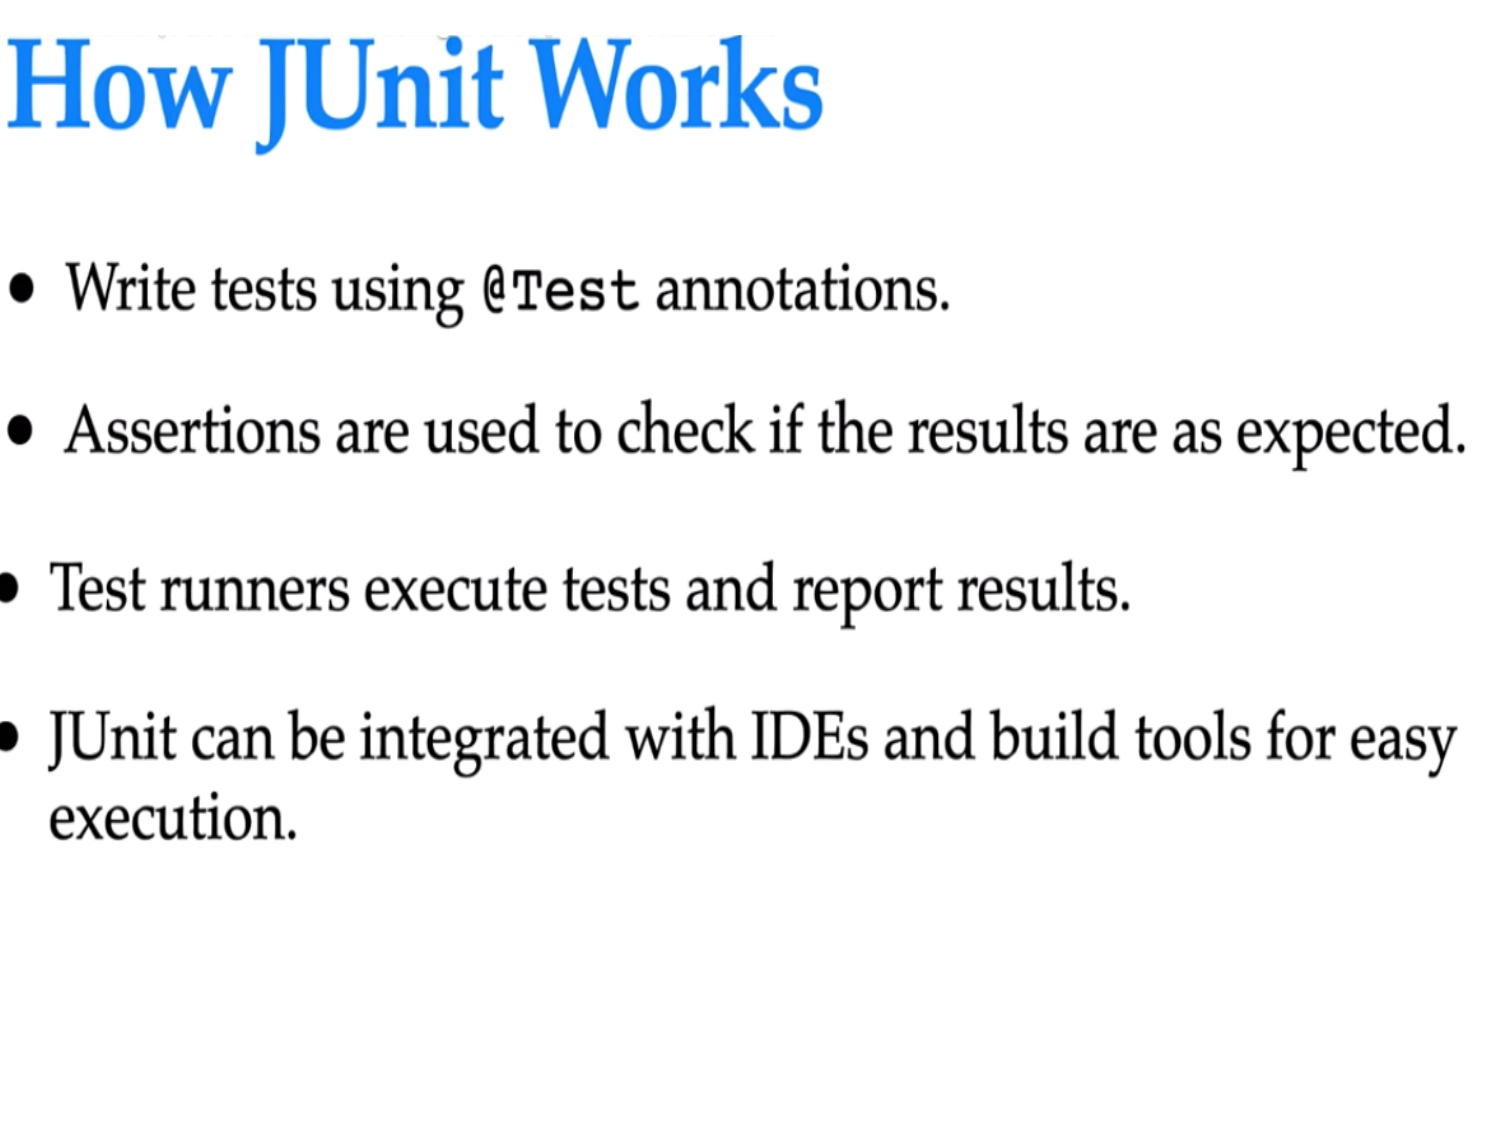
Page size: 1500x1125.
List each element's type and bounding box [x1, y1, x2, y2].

picture [0, 34, 1500, 856]
